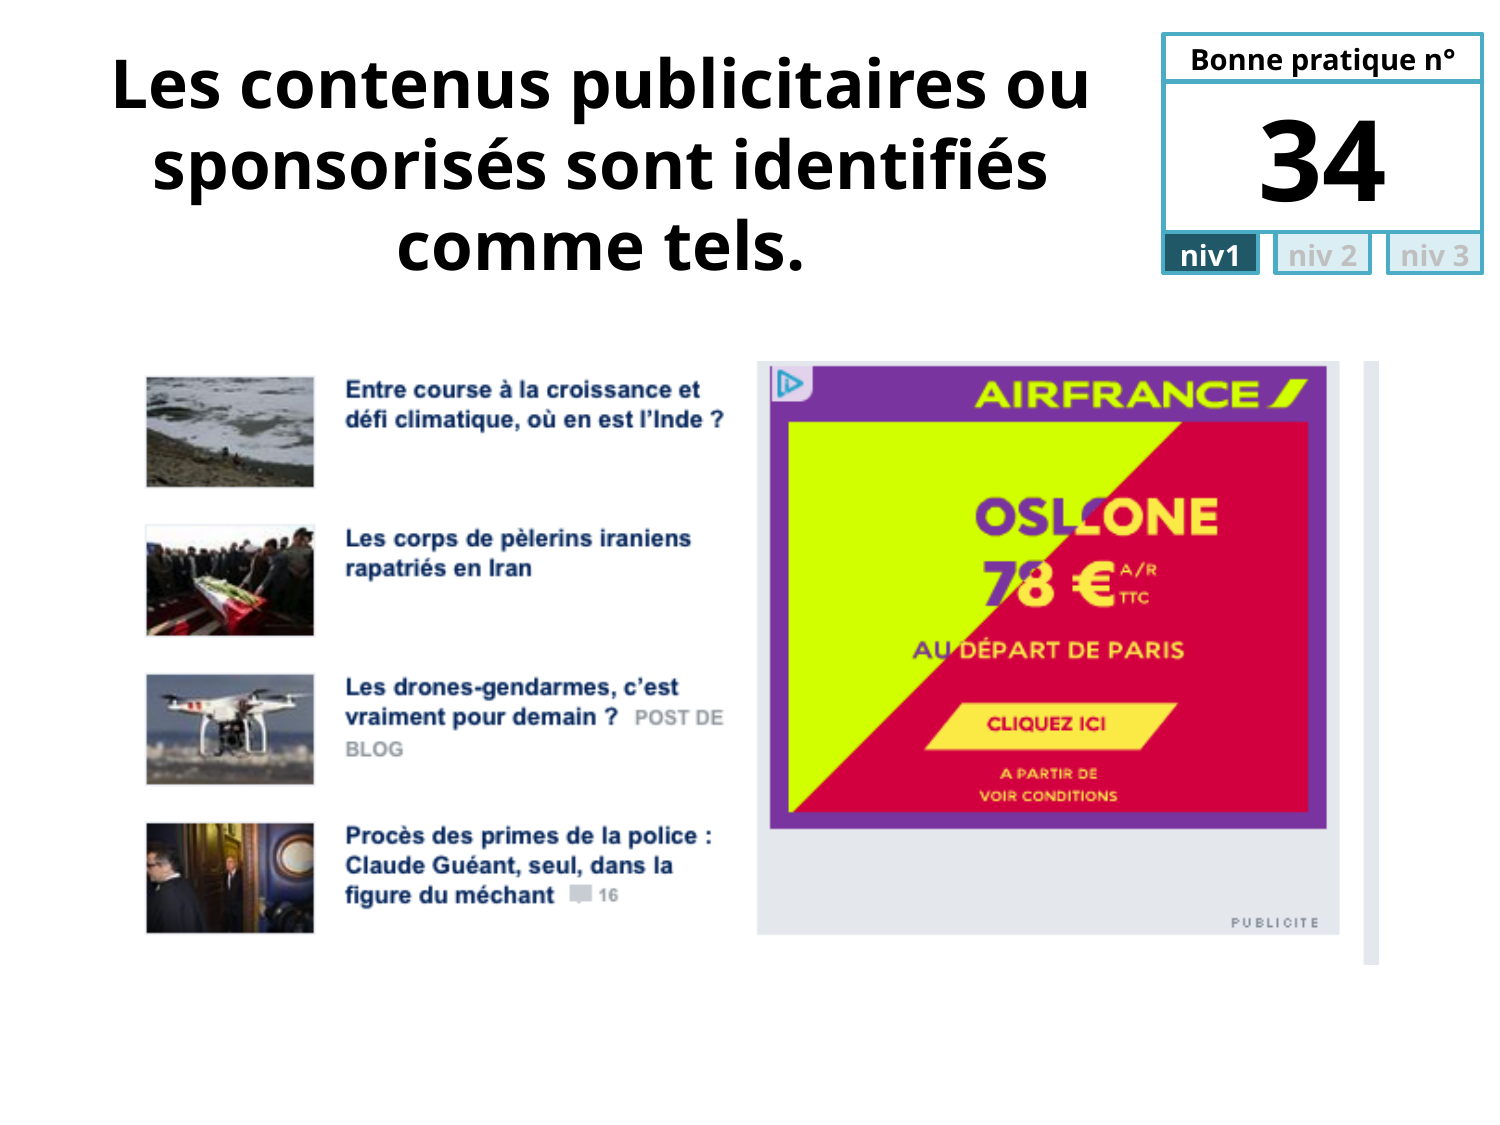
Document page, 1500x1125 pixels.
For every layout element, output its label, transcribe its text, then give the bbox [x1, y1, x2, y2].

picture [123, 361, 1380, 965]
list 34 [1161, 79, 1484, 234]
title Les contenus publicitaires ou sponsorisés sont identifiés comme tels. [75, 33, 1128, 222]
